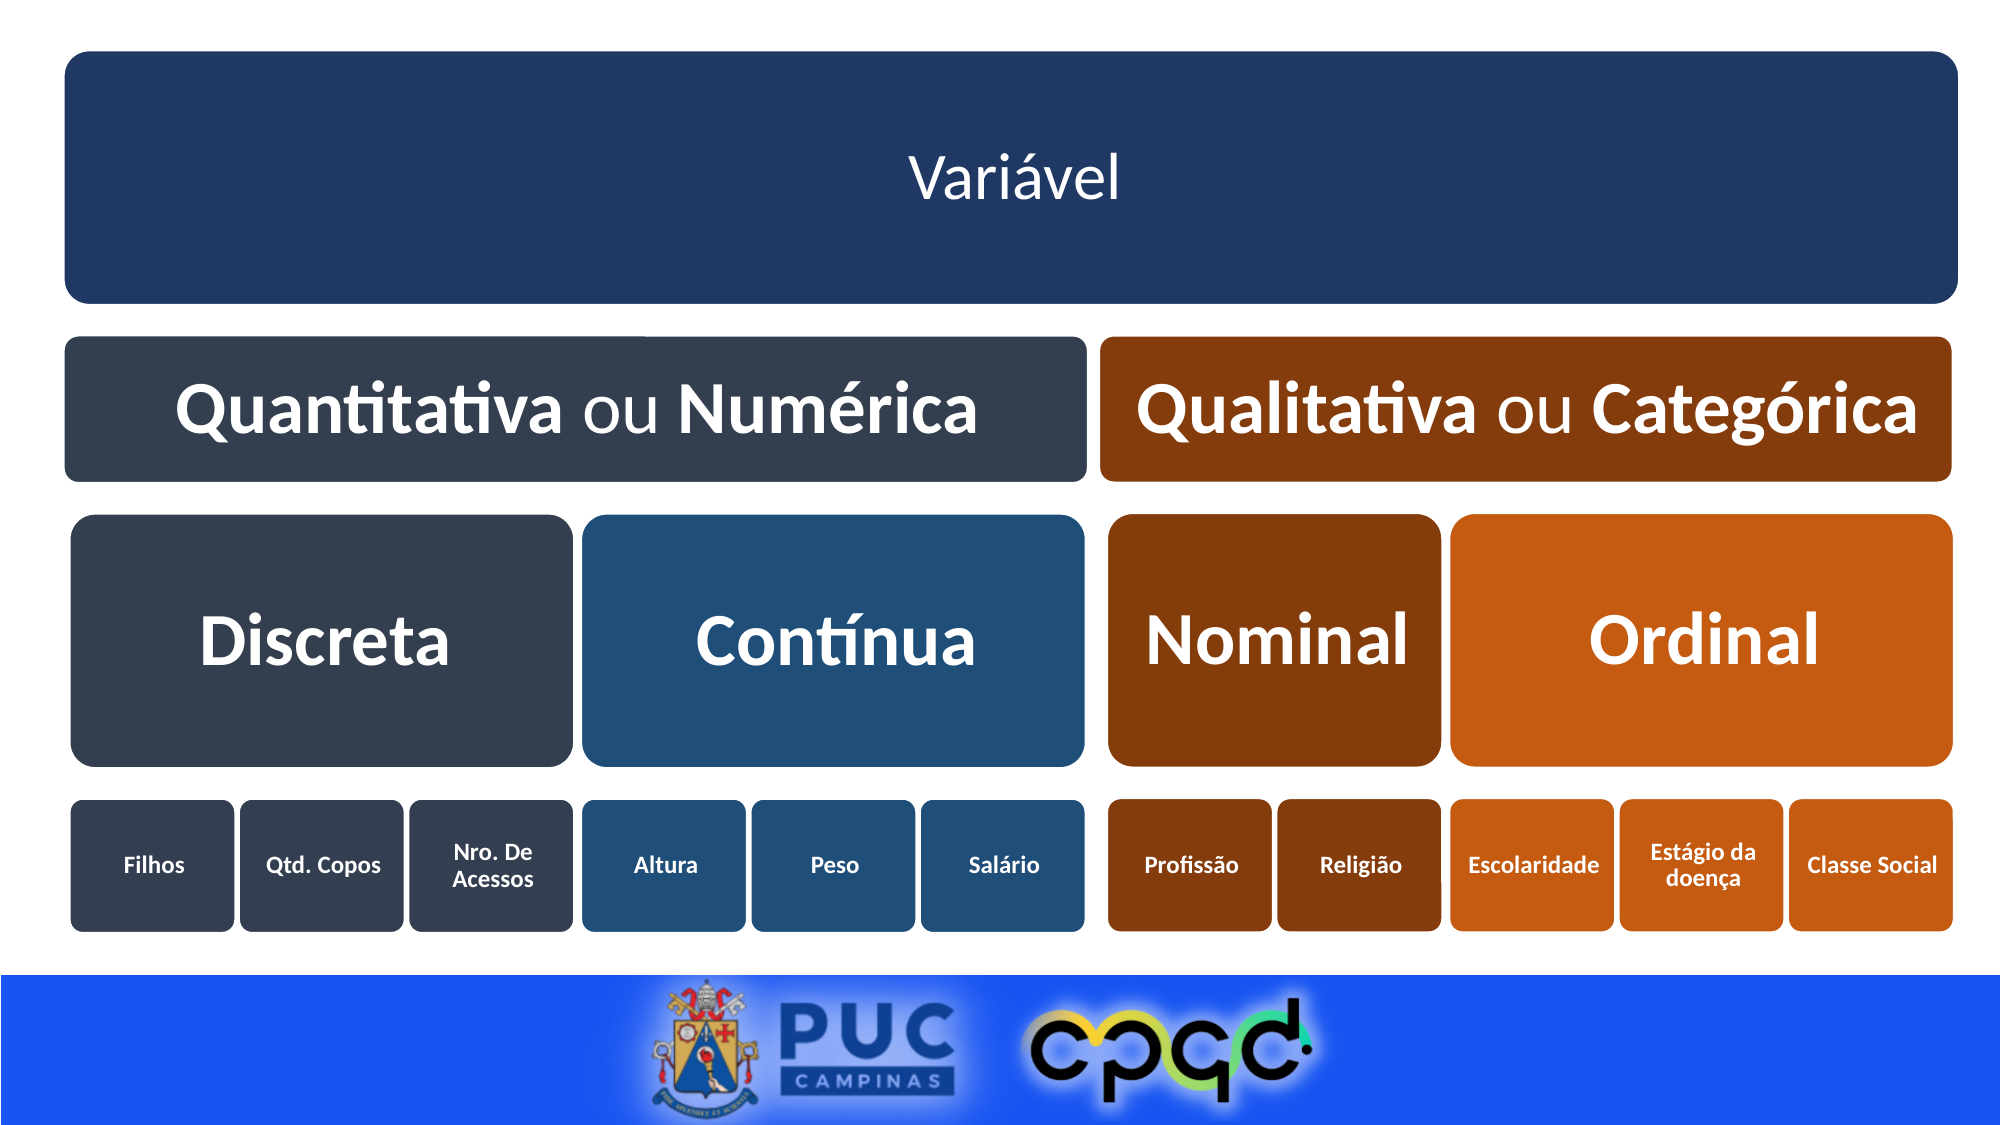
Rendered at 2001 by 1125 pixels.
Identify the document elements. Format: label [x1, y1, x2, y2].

picture [0, 974, 2000, 1125]
text_box [63, 49, 1960, 934]
